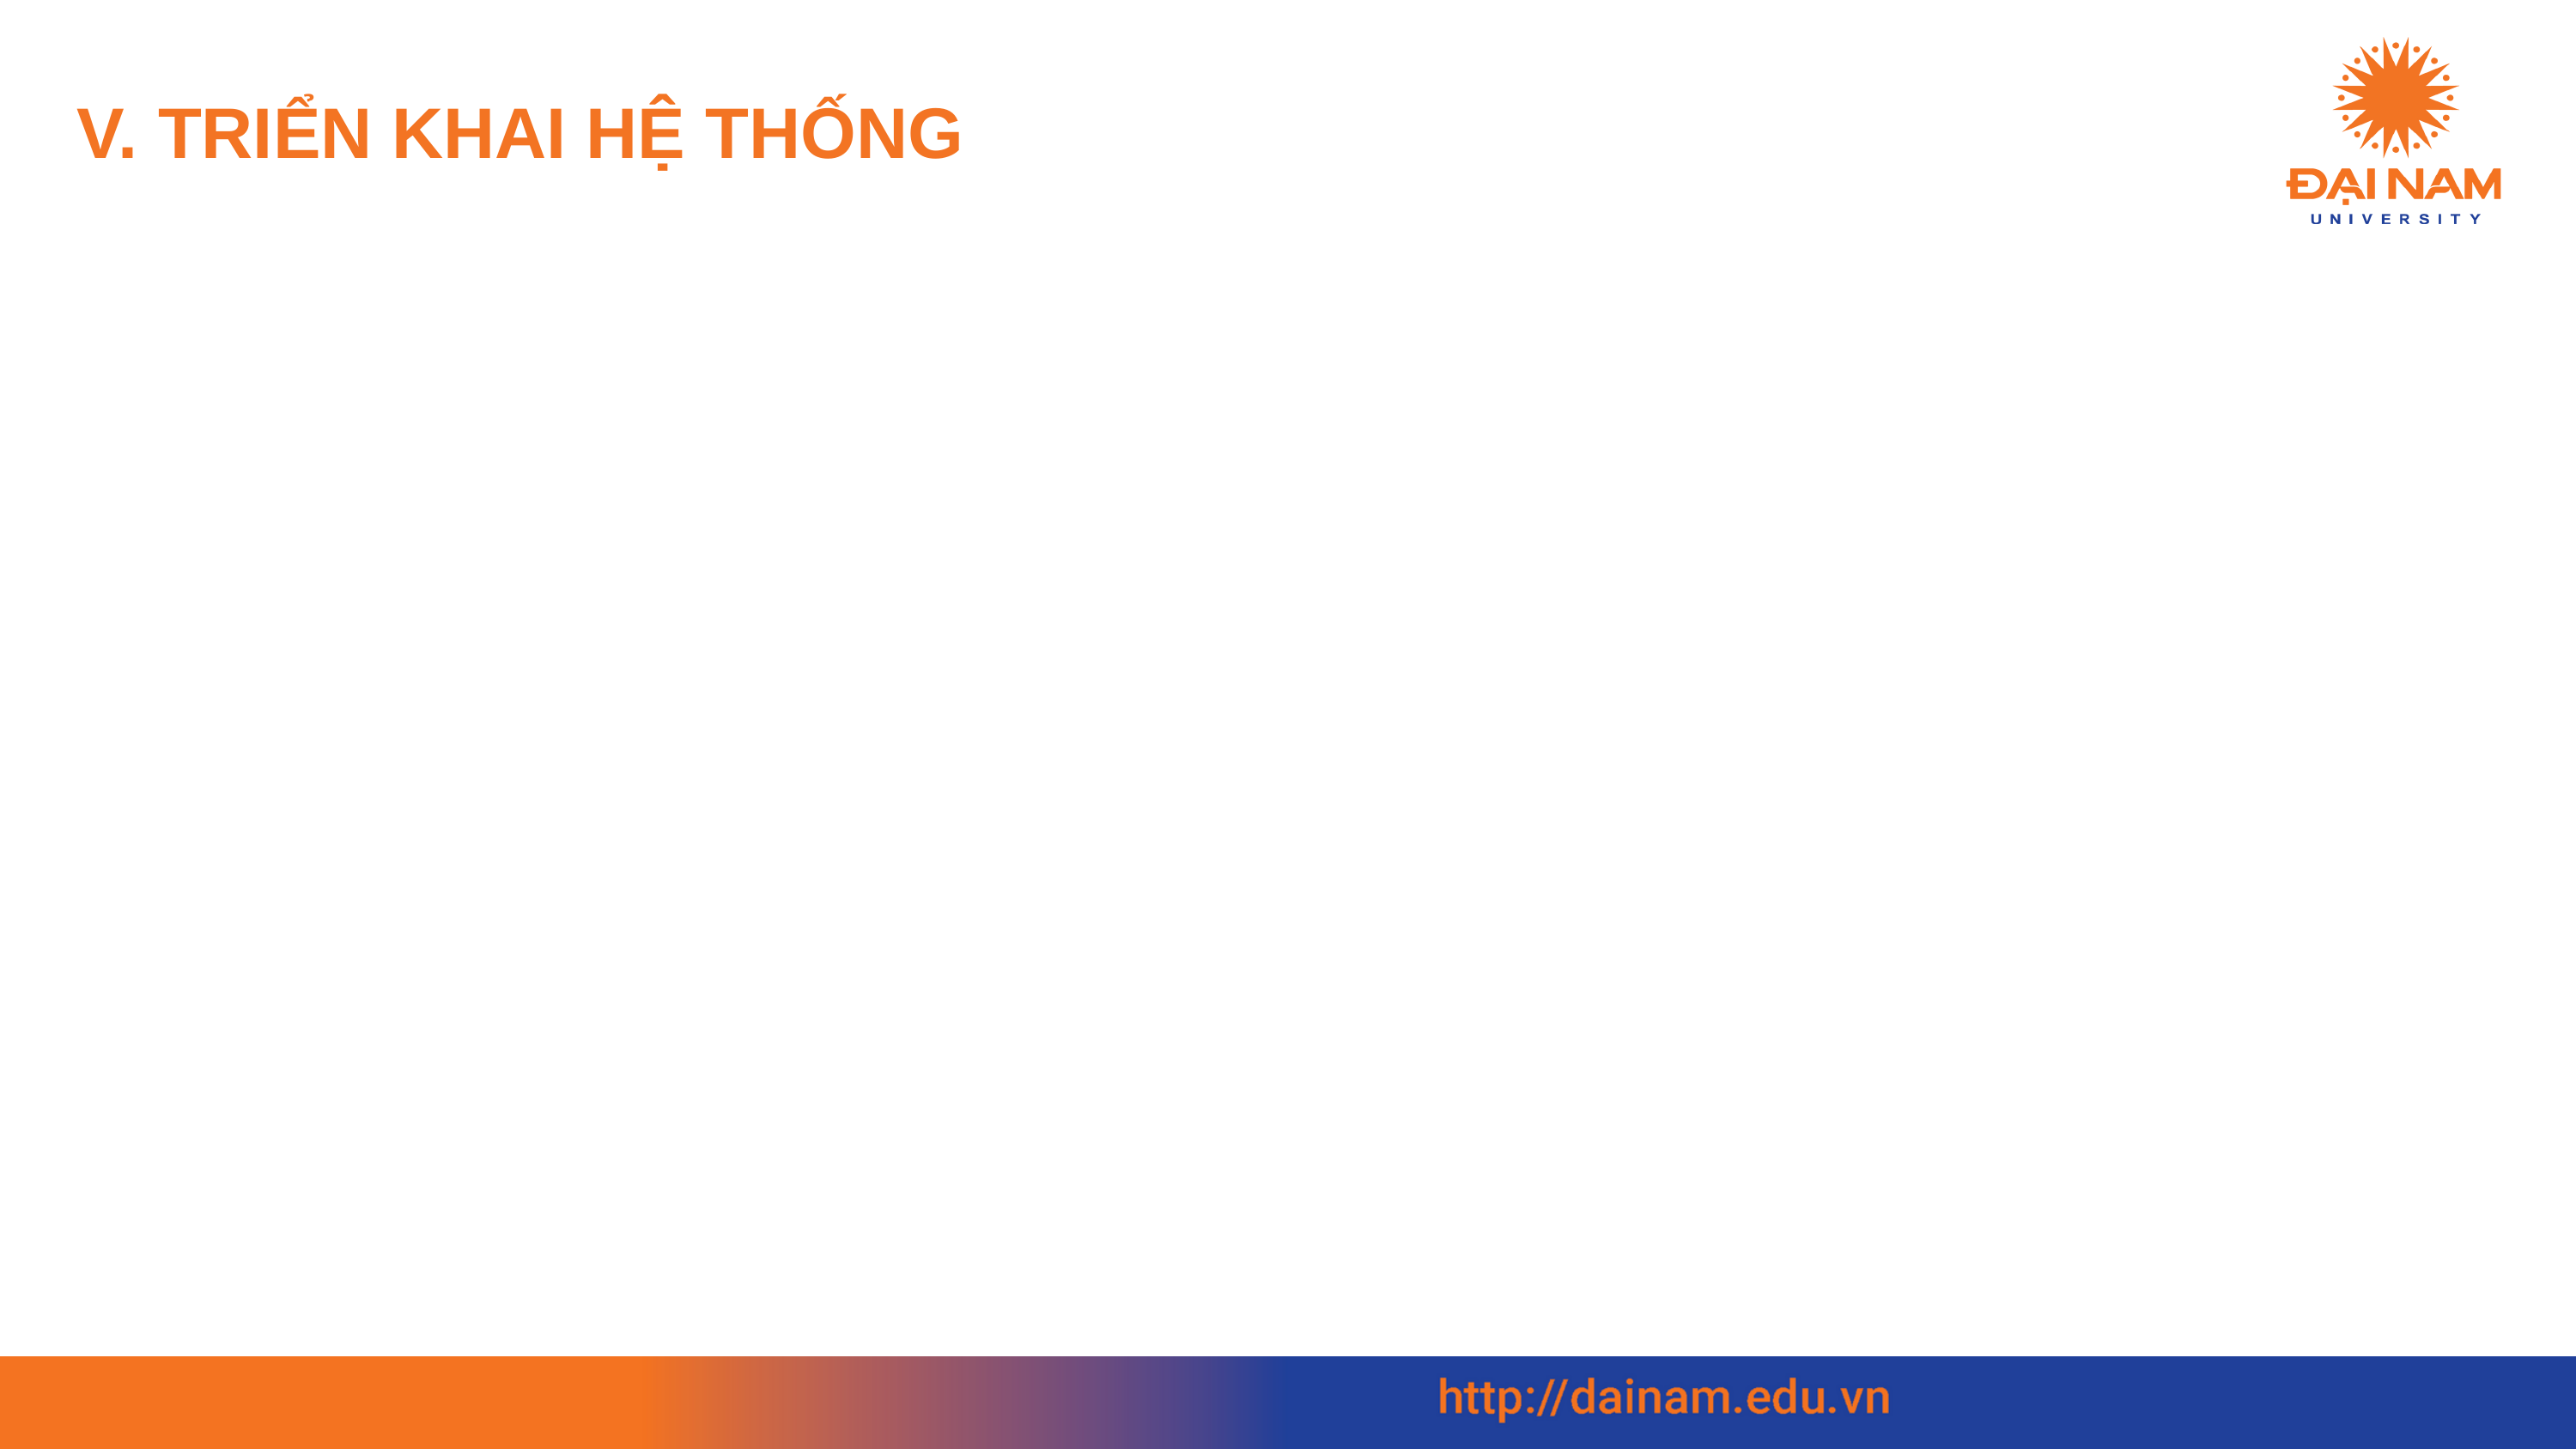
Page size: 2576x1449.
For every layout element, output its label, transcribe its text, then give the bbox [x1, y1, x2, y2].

text_box [0, 1356, 2576, 1449]
text_box [2286, 37, 2501, 224]
text_box V. TRIỂN KHAI HỆ THỐNG [64, 80, 1352, 179]
